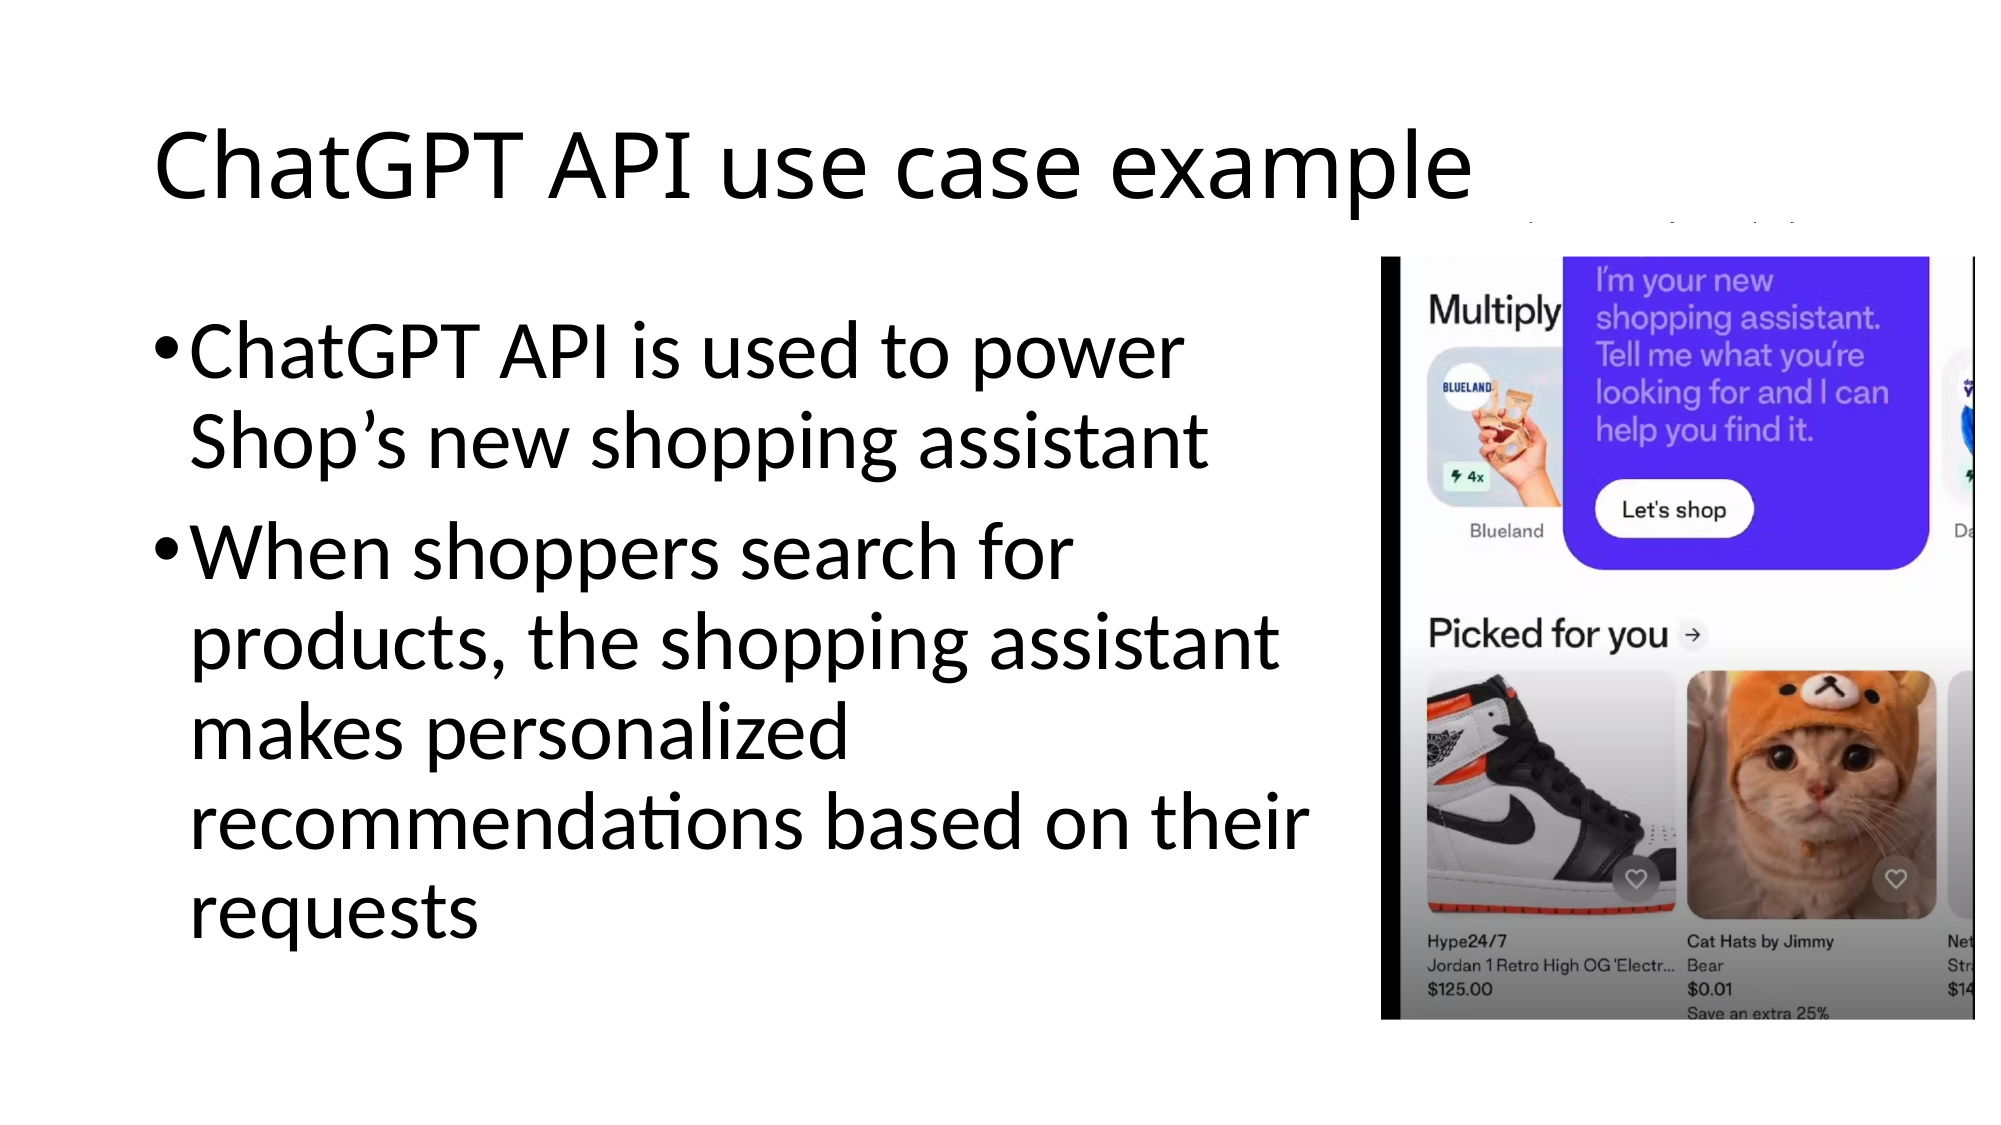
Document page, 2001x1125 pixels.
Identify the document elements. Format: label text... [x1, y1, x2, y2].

title ChatGPT API use case example [137, 59, 1863, 278]
list ChatGPT API is used to power Shop’s new shopping assistant When shoppers search for products, the shopping assistant makes personalized recommendations based on their requests [137, 299, 1351, 1014]
picture [1381, 220, 1975, 1020]
